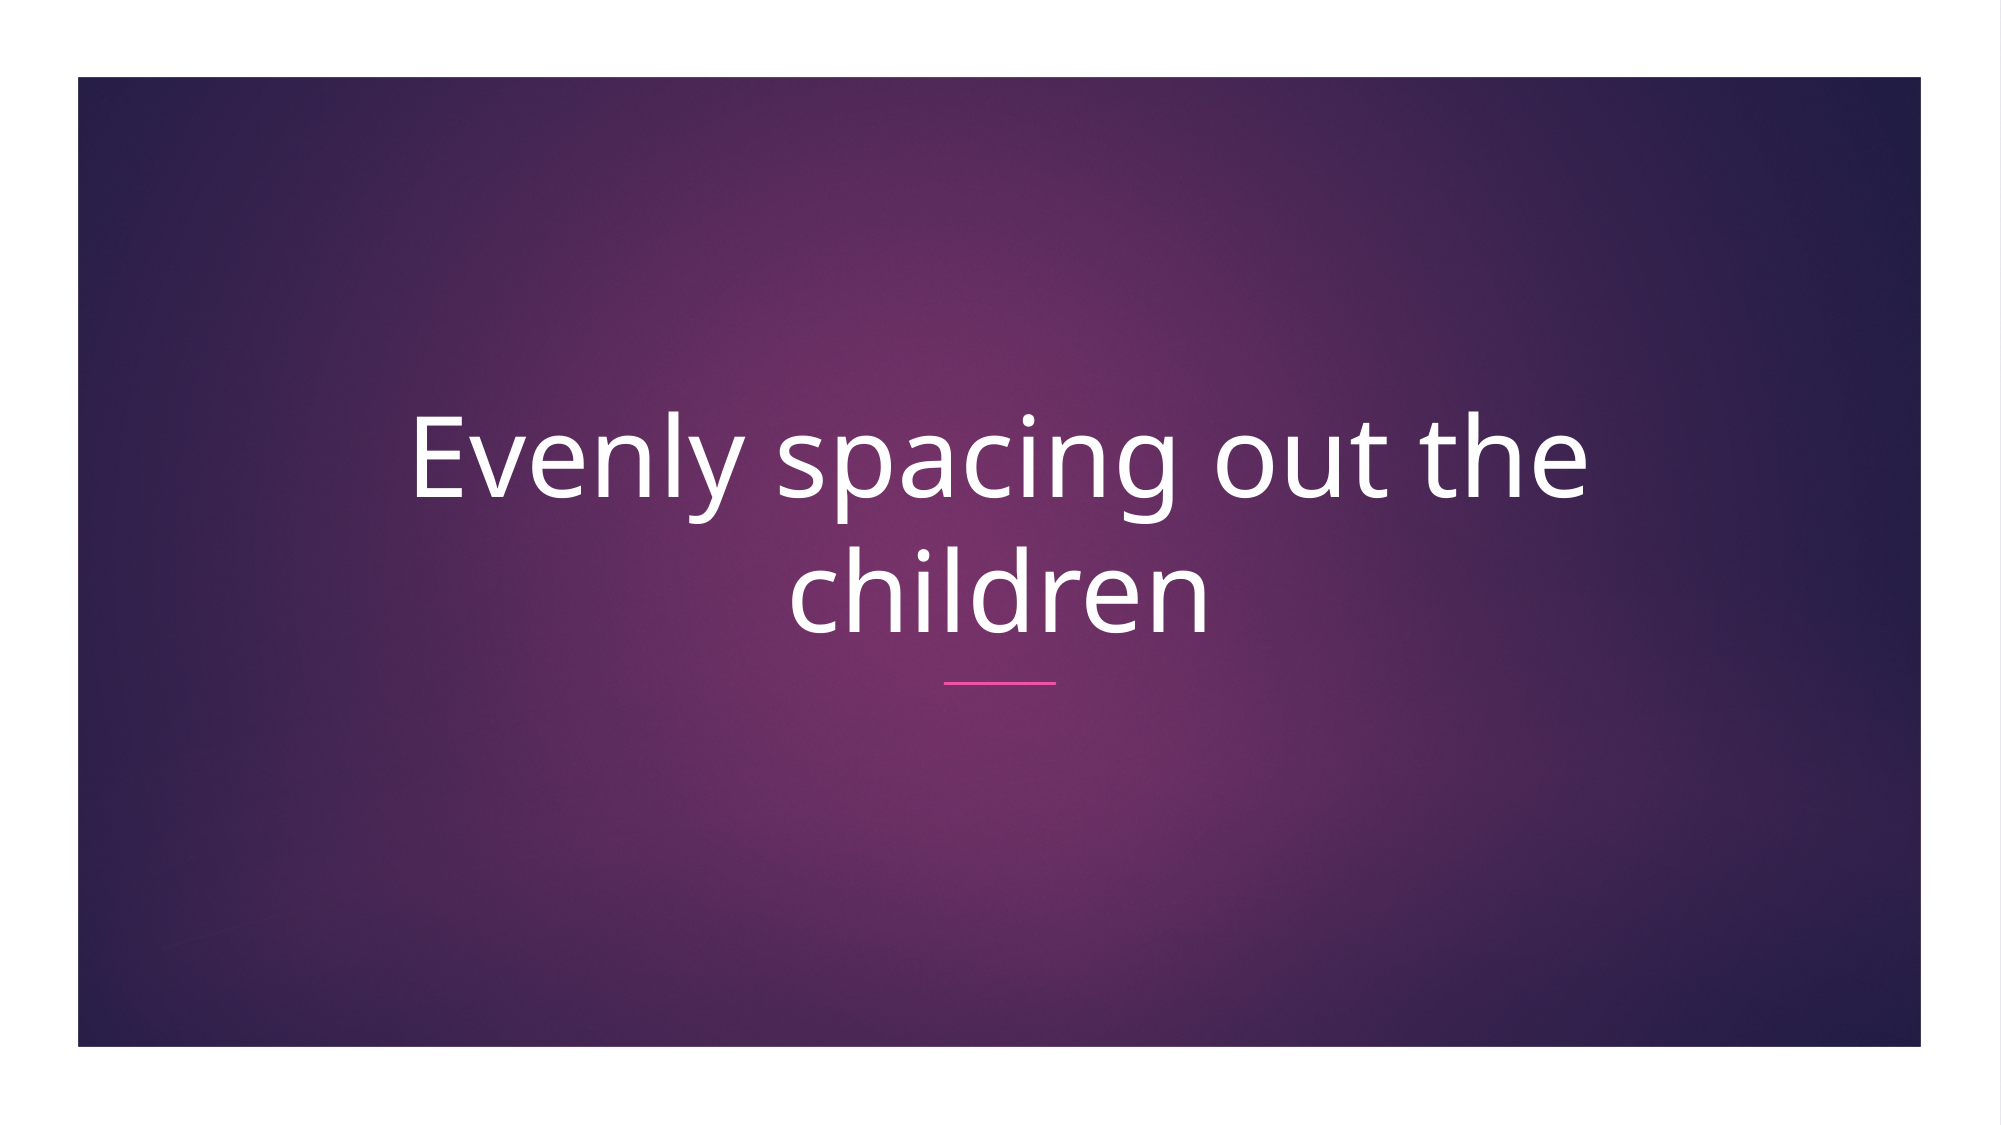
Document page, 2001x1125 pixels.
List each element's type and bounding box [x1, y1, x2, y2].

text_box [0, 0, 2000, 1125]
